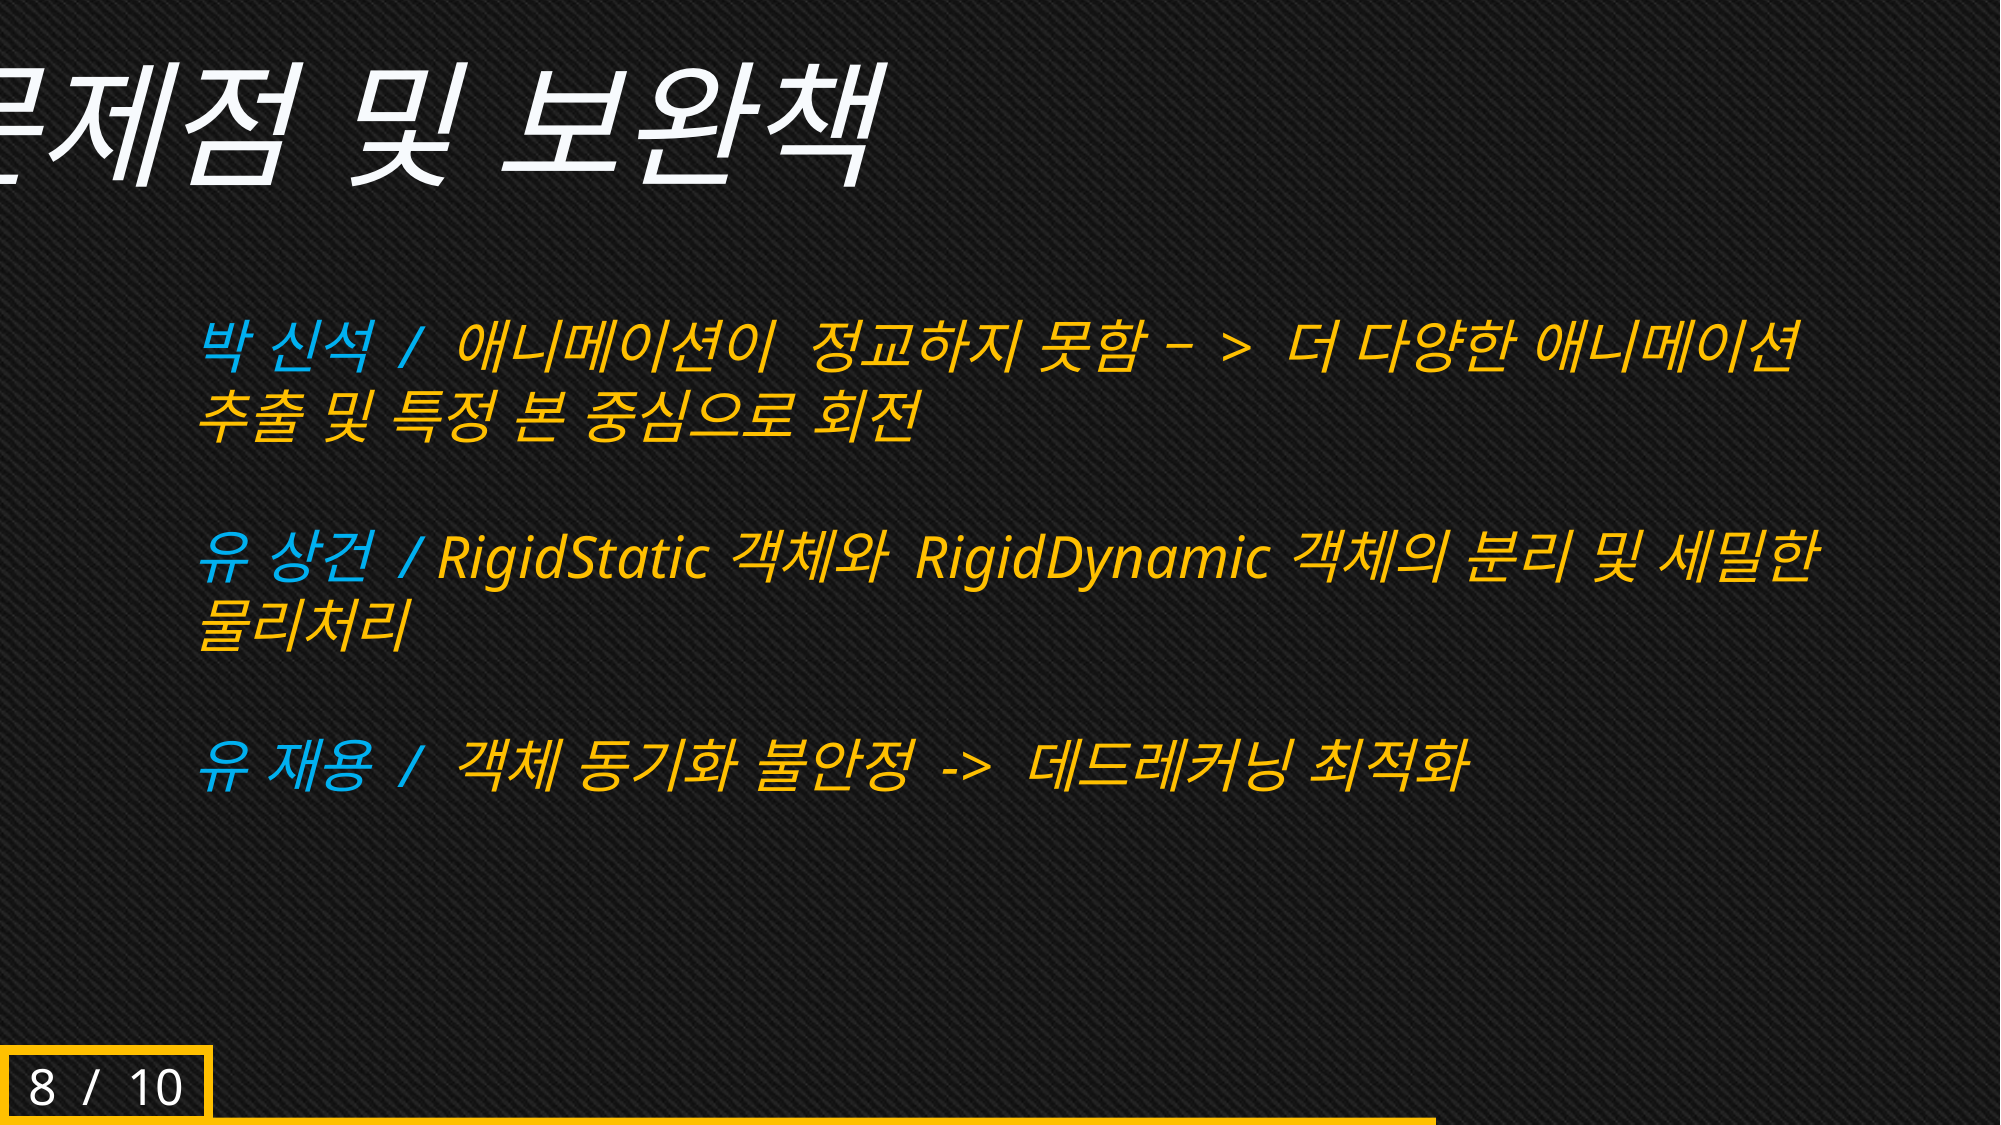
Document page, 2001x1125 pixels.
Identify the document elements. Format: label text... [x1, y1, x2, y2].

text_box 문제점 및 보완책 [0, 31, 889, 212]
picture [0, 0, 2000, 1125]
text_box [204, 1116, 1437, 1125]
text_box 박 신석 / 애니메이션이 정교하지 못함 – > 더 다양한 애니메이션 추출 및 특정 본 중심으로 회전 유 상건 / RigidStatic객체와 RigidDynamic객체의 분리 및 세밀한 물리처리 유 재용 / 객체 동기화 불안정 -> 데드레커닝 최적화 [178, 302, 1877, 807]
text_box 8 / 10 [3, 1049, 209, 1122]
